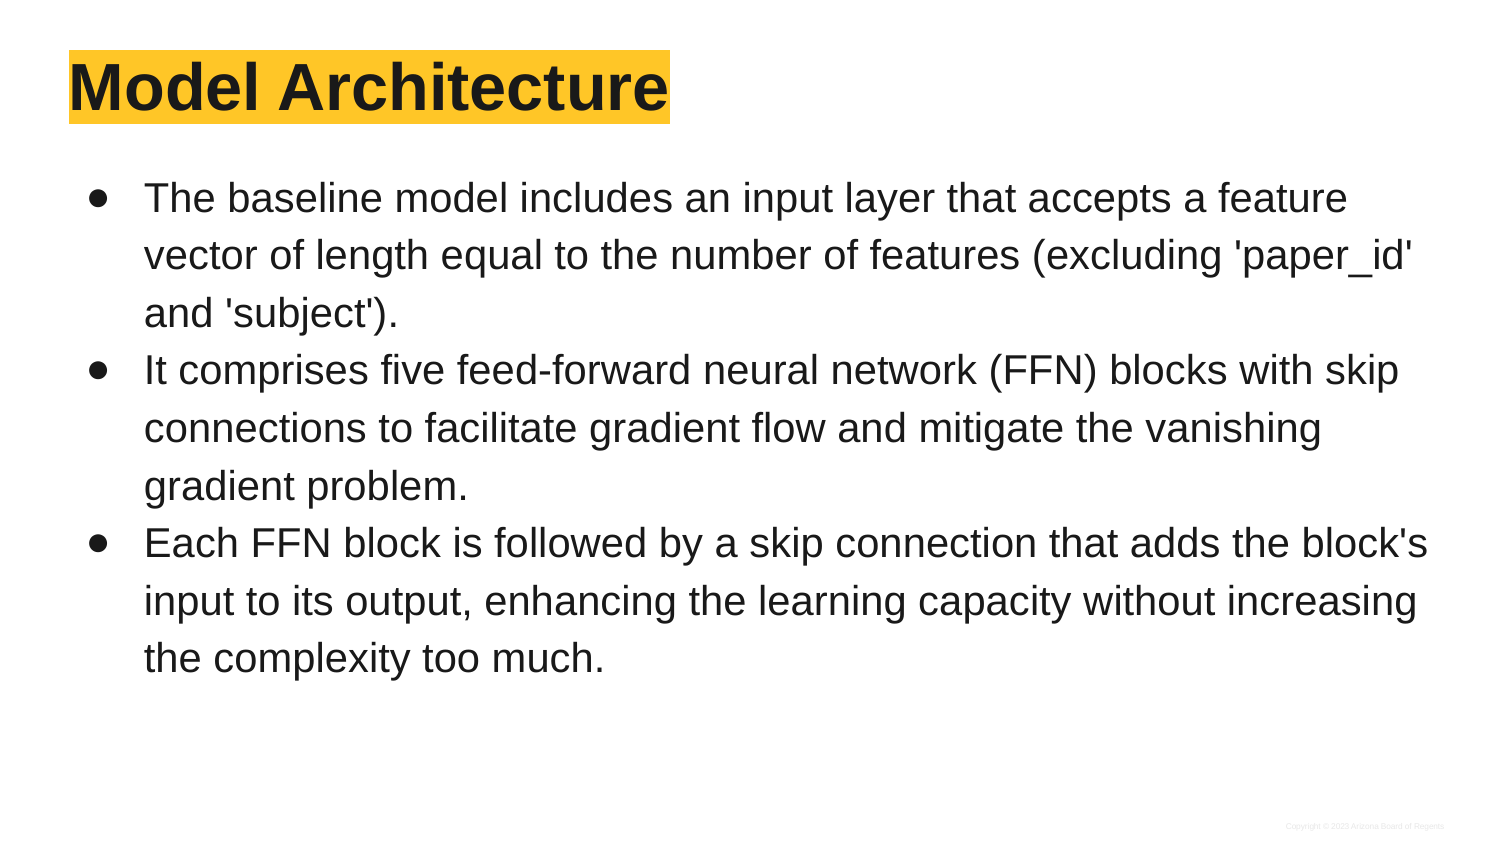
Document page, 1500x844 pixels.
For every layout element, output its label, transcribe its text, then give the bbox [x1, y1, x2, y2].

title Model Architecture [68, 52, 1449, 125]
list The baseline model includes an input layer that accepts a feature vector of length equal to the number of features (excluding 'paper_id' and 'subject'). It comprises five feed-forward neural network (FFN) blocks with skip connections to facilitate gradient flow and mitigate the vanishing gradient problem. Each FFN block is followed by a skip connection that adds the block's input to its output, enhancing the learning capacity without increasing the complexity too much. [69, 163, 1445, 792]
